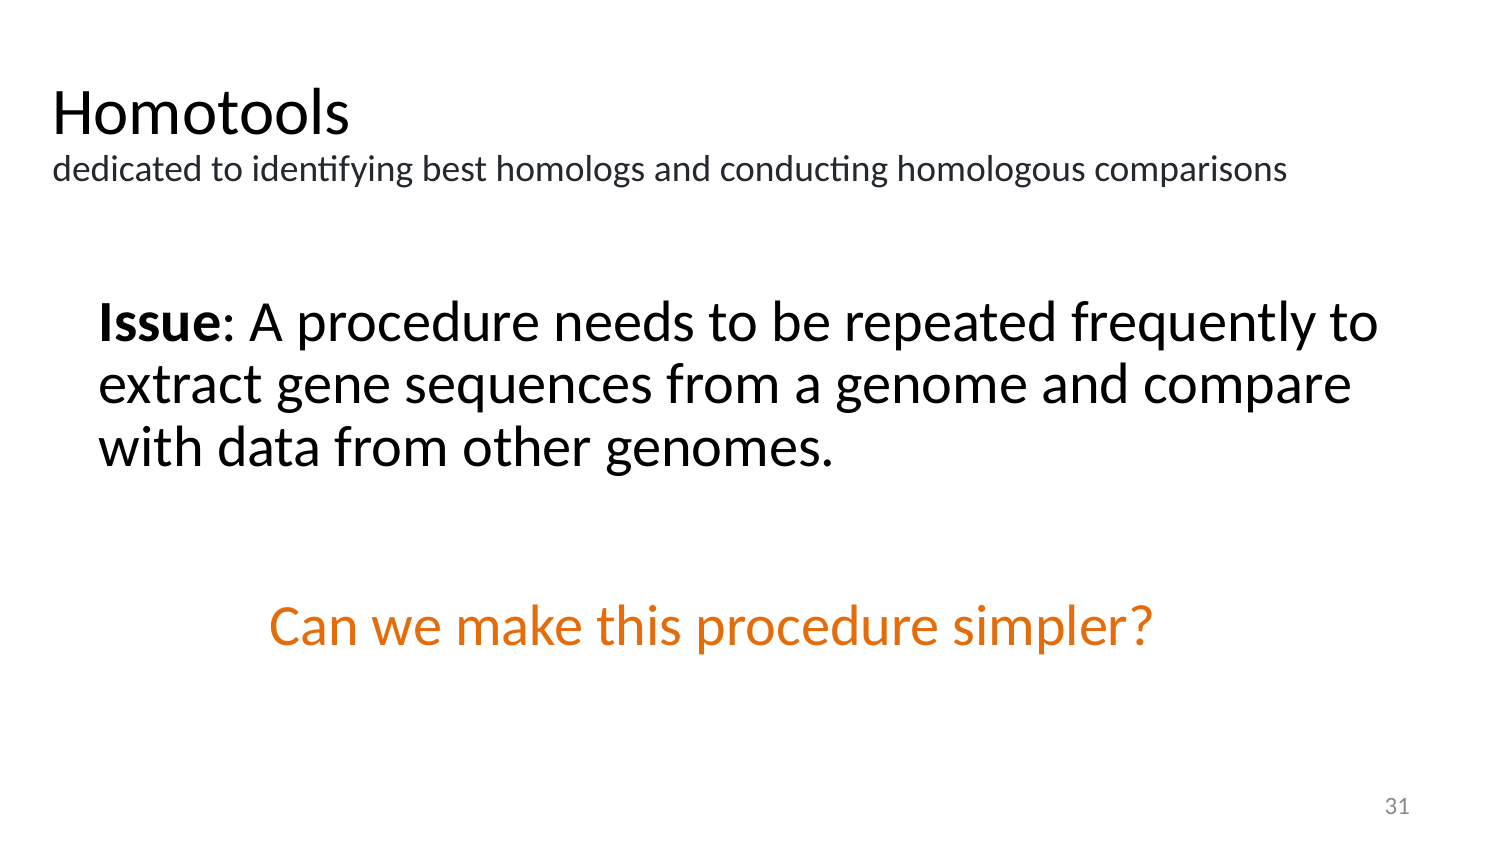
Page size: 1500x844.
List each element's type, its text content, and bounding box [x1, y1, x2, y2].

title Homotools dedicated to identifying best homologs and conducting homologous comparisons [40, 70, 1426, 197]
slide_number 31 [1074, 782, 1425, 827]
text_box Can we make this procedure simpler? [257, 581, 1213, 663]
list Issue: A procedure needs to be repeated frequently to extract gene sequences from a genome and compare with data from other genomes. [87, 285, 1440, 494]
